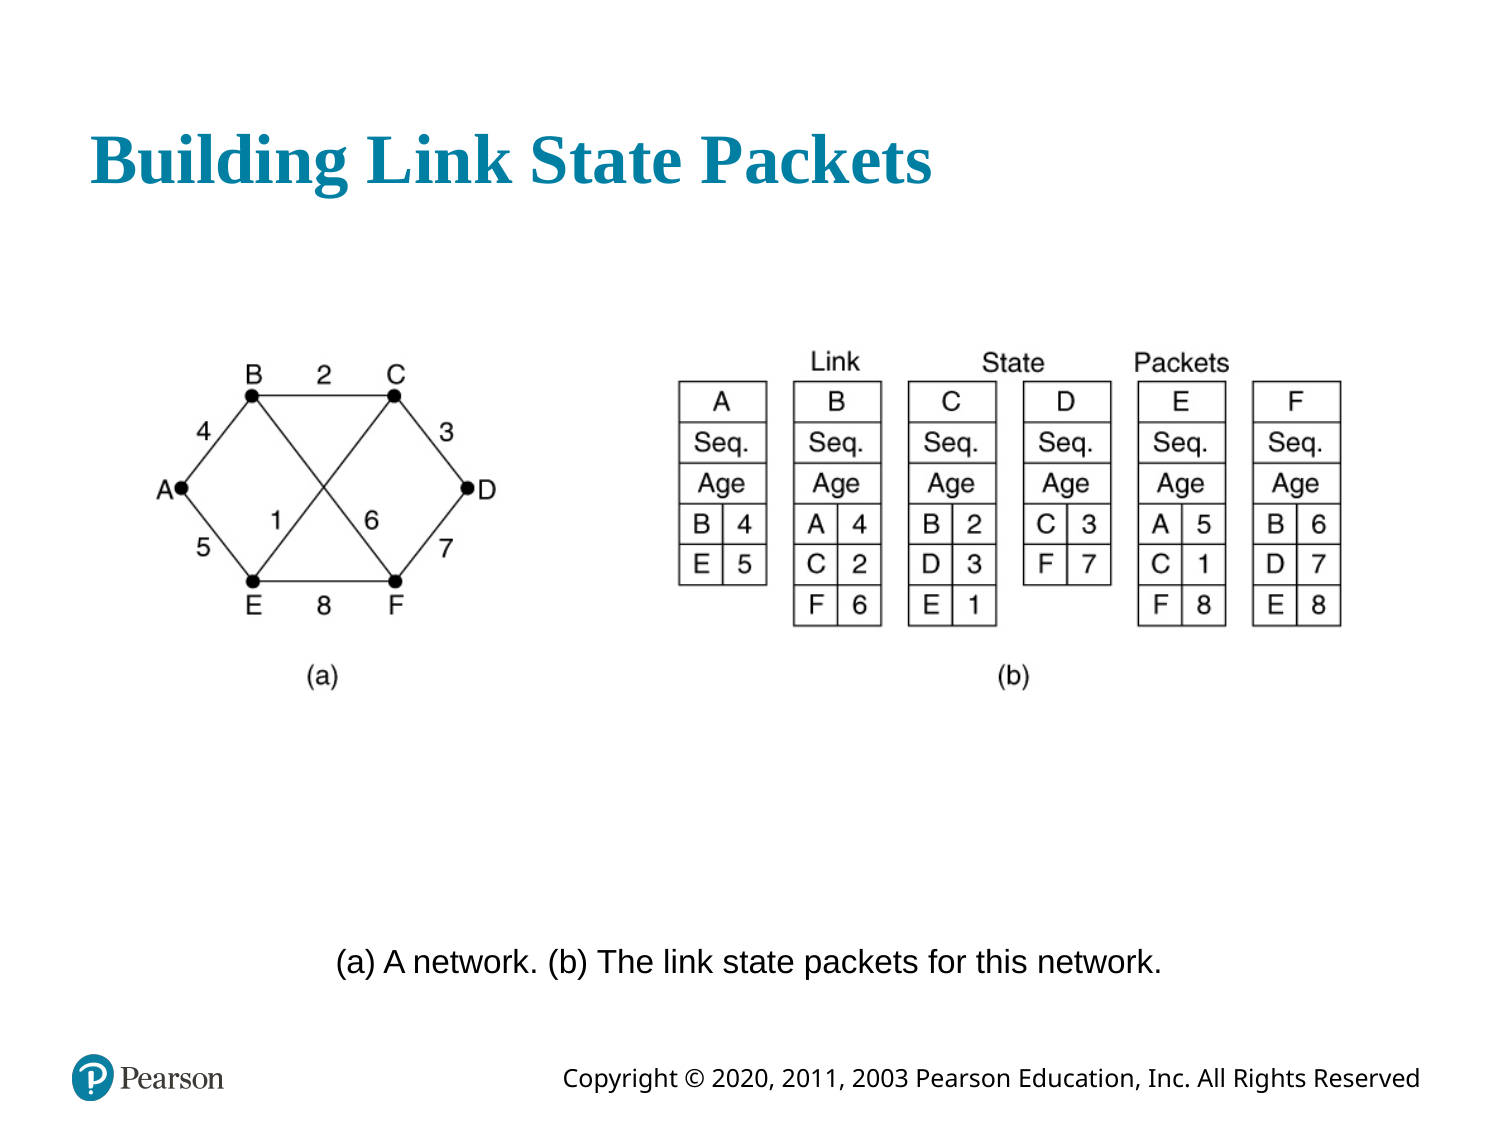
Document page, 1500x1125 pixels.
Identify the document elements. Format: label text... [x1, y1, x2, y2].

picture [98, 1054, 224, 1101]
list (a) A network. (b) The link state packets for this network. [75, 828, 1425, 996]
picture [72, 1087, 83, 1101]
picture [72, 1054, 88, 1070]
picture [156, 347, 1344, 694]
title Building Link State Packets [75, 37, 1425, 213]
picture [80, 1063, 106, 1088]
